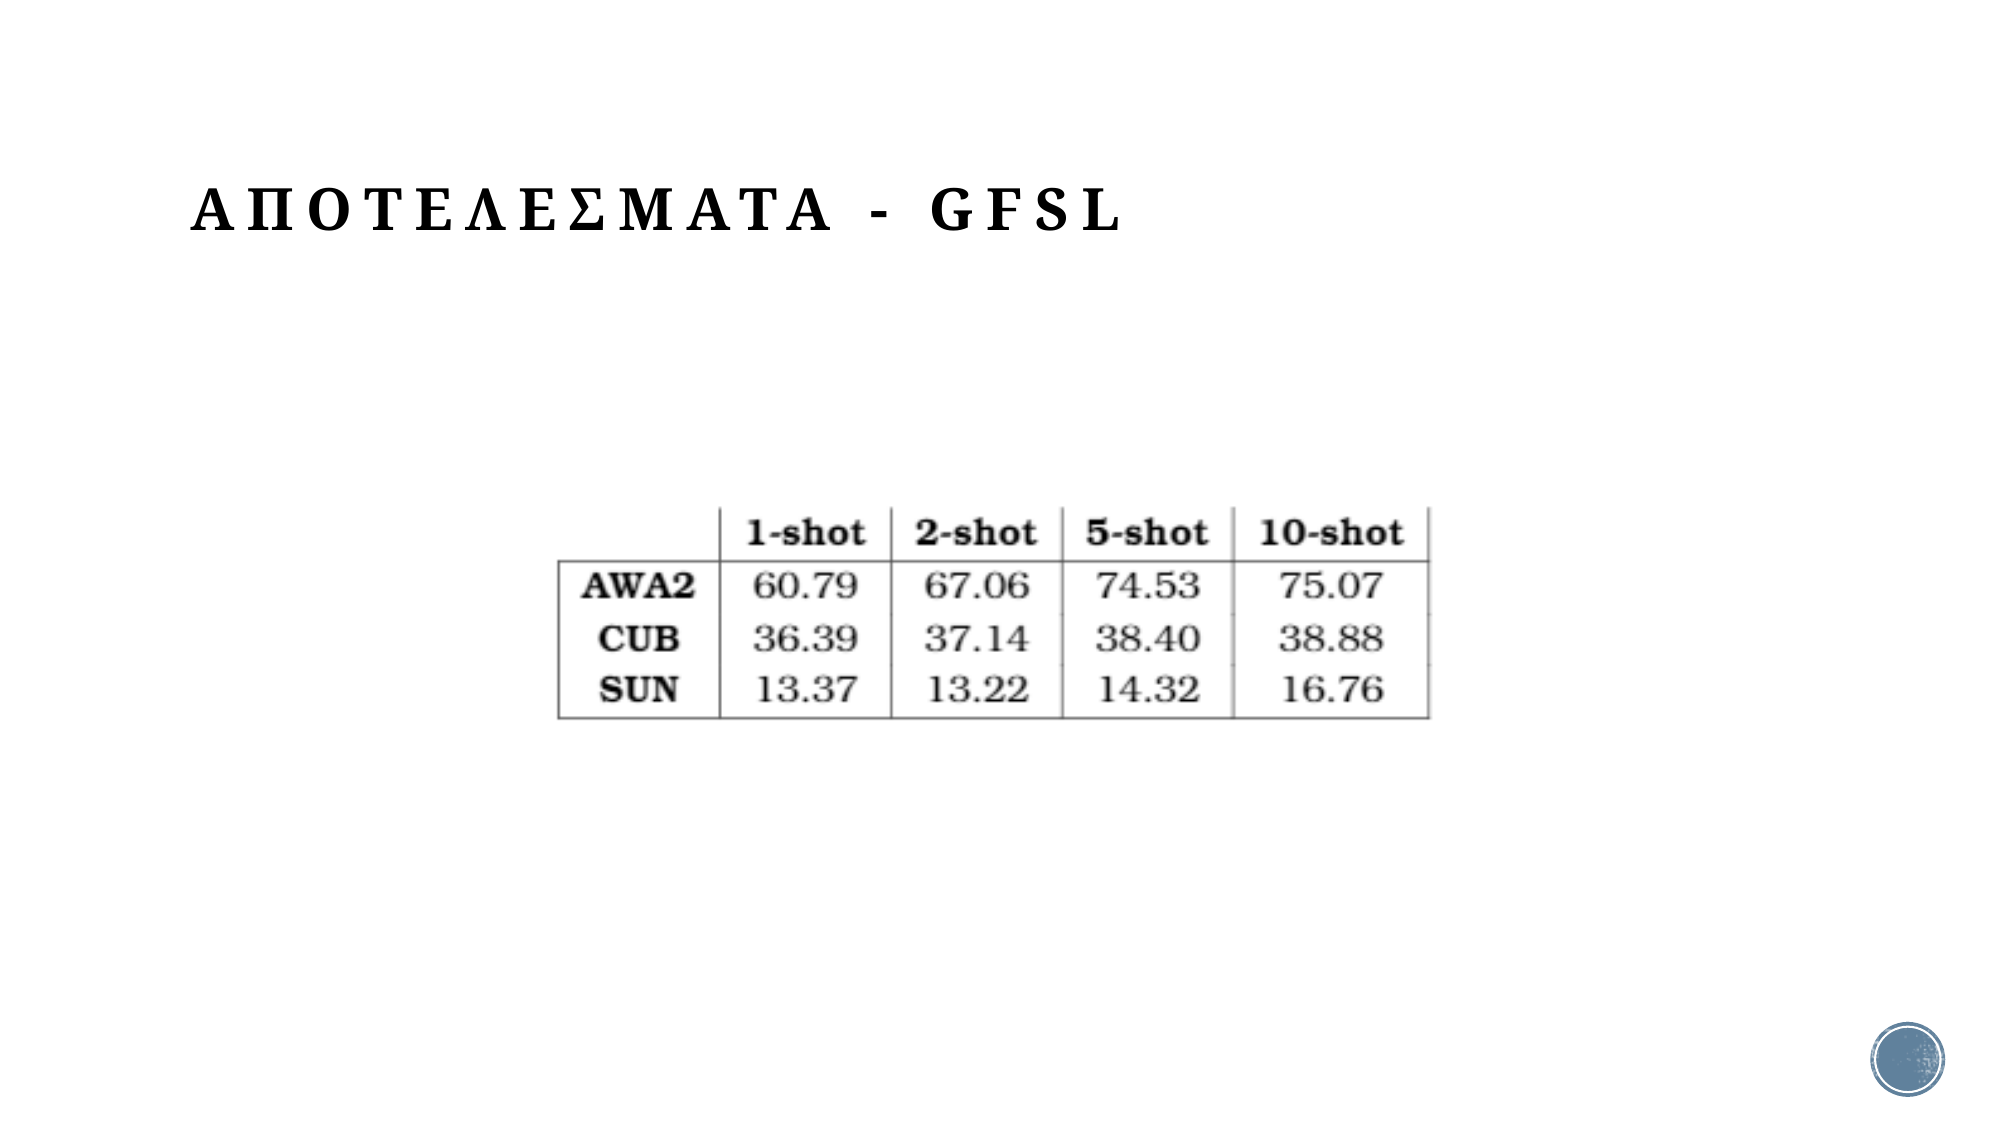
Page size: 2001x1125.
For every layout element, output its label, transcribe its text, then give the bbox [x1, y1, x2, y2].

picture [538, 490, 1463, 743]
title ΑΠΟΤΕΛΕΣΜΑΤΑ - GFSL [175, 79, 1826, 344]
